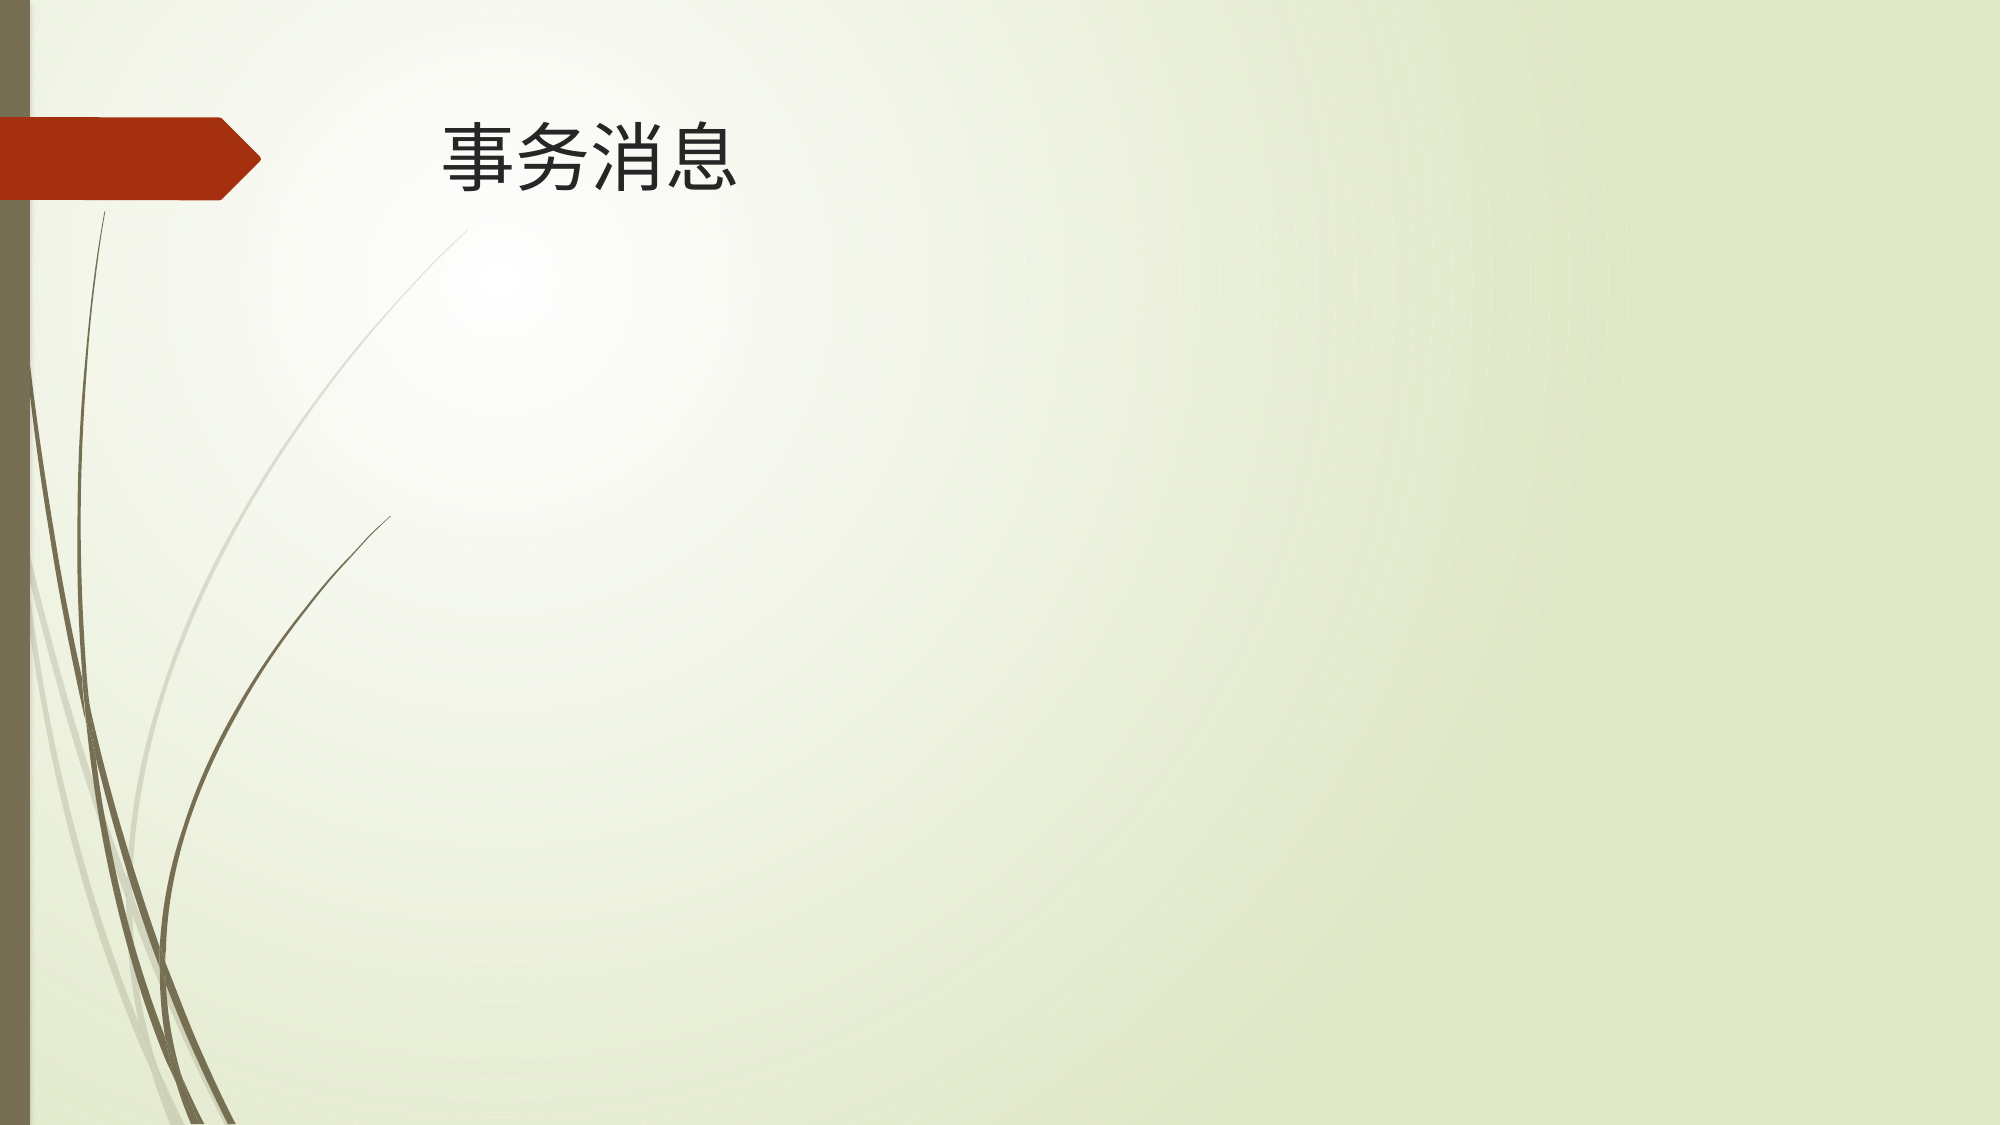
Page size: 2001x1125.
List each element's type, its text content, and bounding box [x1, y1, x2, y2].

title 事务消息 [425, 102, 1888, 313]
